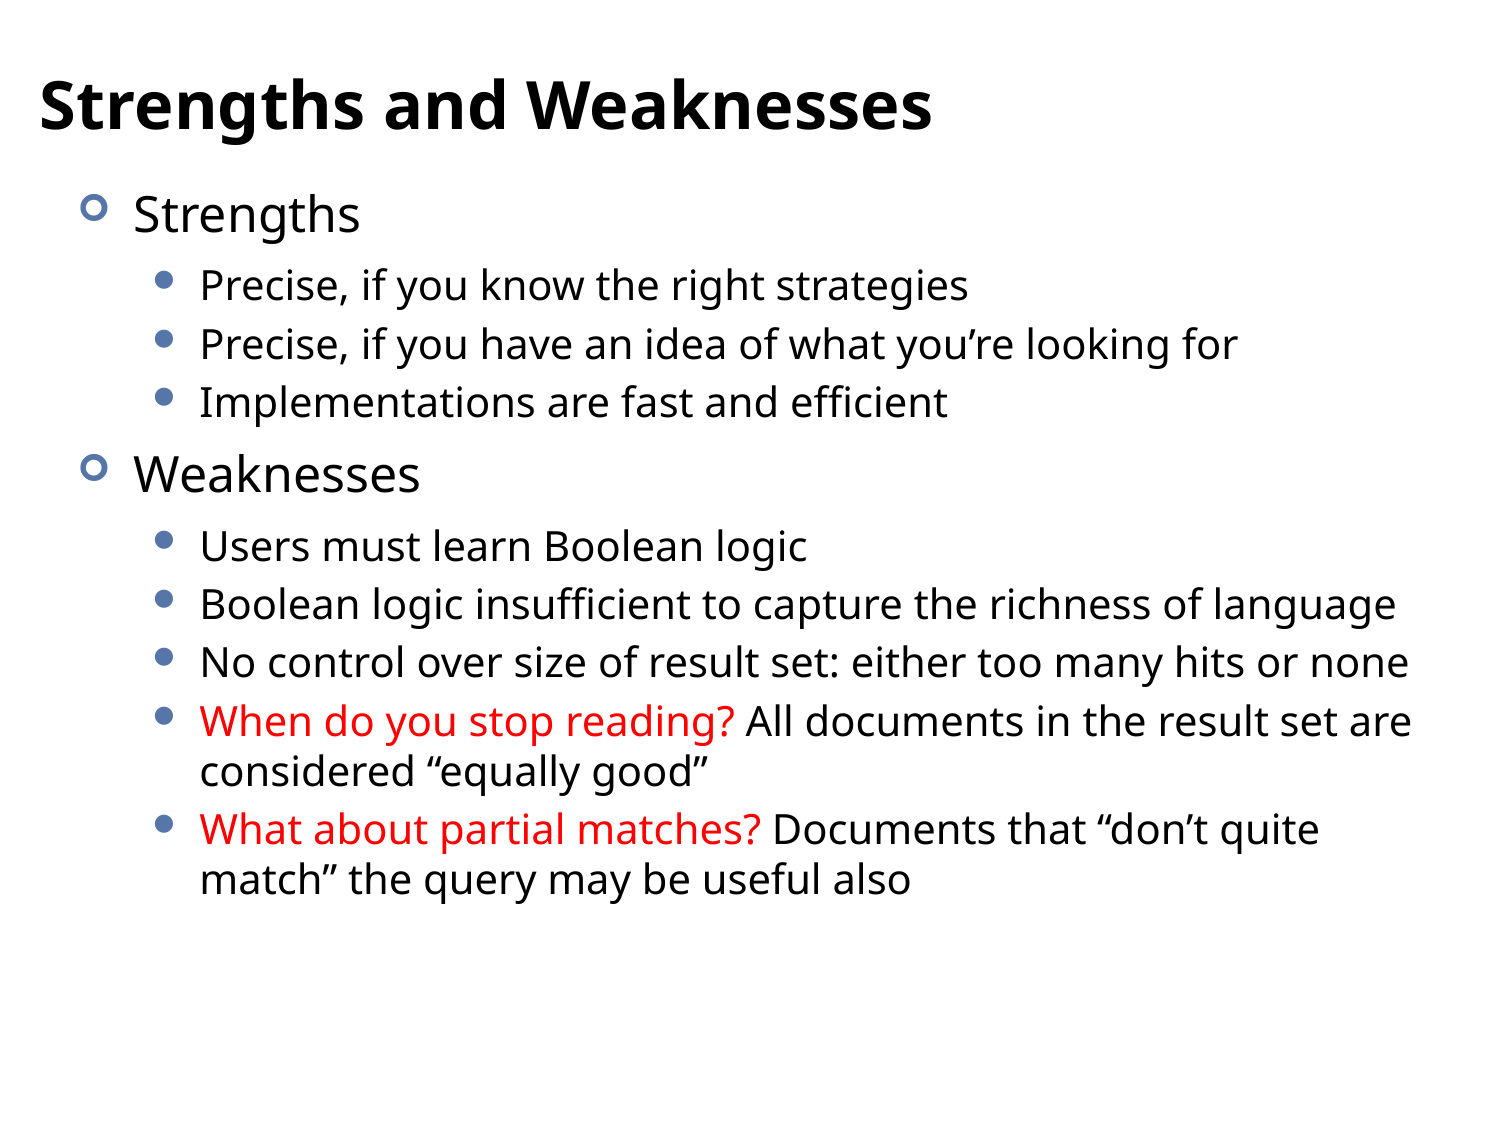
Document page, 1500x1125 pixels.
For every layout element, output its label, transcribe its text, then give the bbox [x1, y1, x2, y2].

title Strengths and Weaknesses [24, 18, 1451, 188]
list Strengths Precise, if you know the right strategies Precise, if you have an idea of what you’re looking for Implementations are fast and efficient Weaknesses Users must learn Boolean logic Boolean logic insufficient to capture the richness of language No control over size of result set: either too many hits or none When do you stop reading? All documents in the result set are considered “equally good” What about partial matches? Documents that “don’t quite match” the query may be useful also [62, 174, 1451, 1013]
